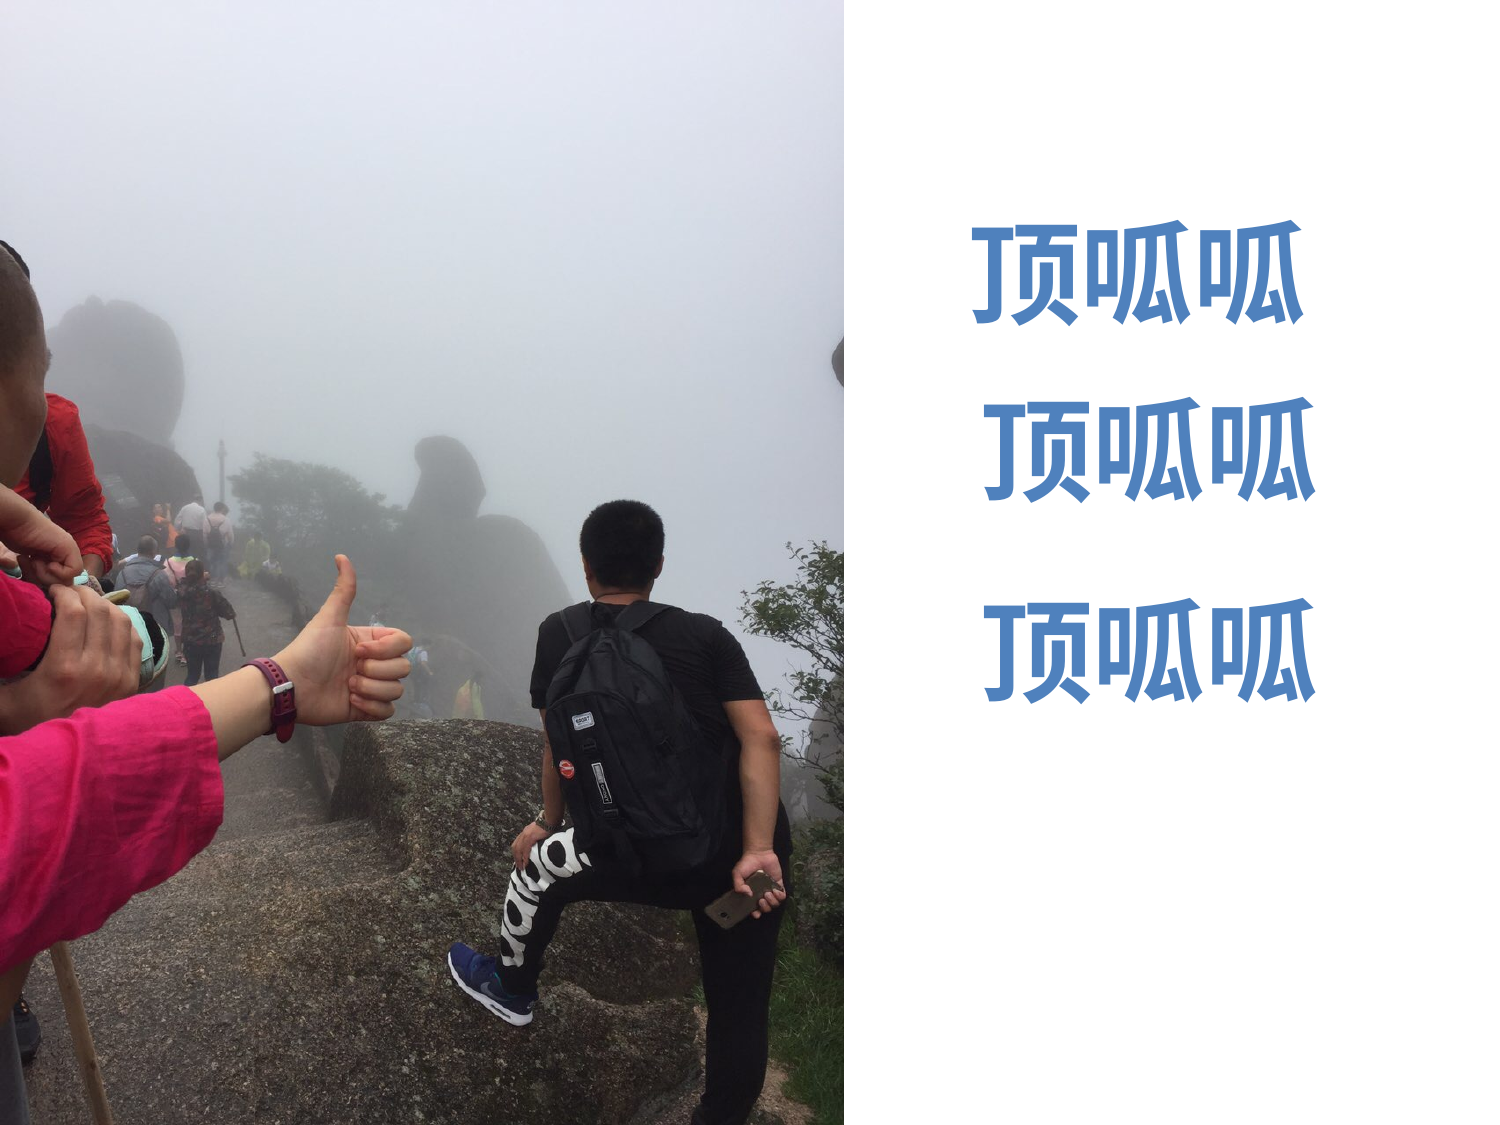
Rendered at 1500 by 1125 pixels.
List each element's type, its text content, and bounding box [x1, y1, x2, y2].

text_box 顶呱呱 [965, 574, 1333, 725]
text_box 顶呱呱 [965, 373, 1333, 524]
picture [0, 0, 844, 1125]
text_box 顶呱呱 [953, 196, 1321, 347]
